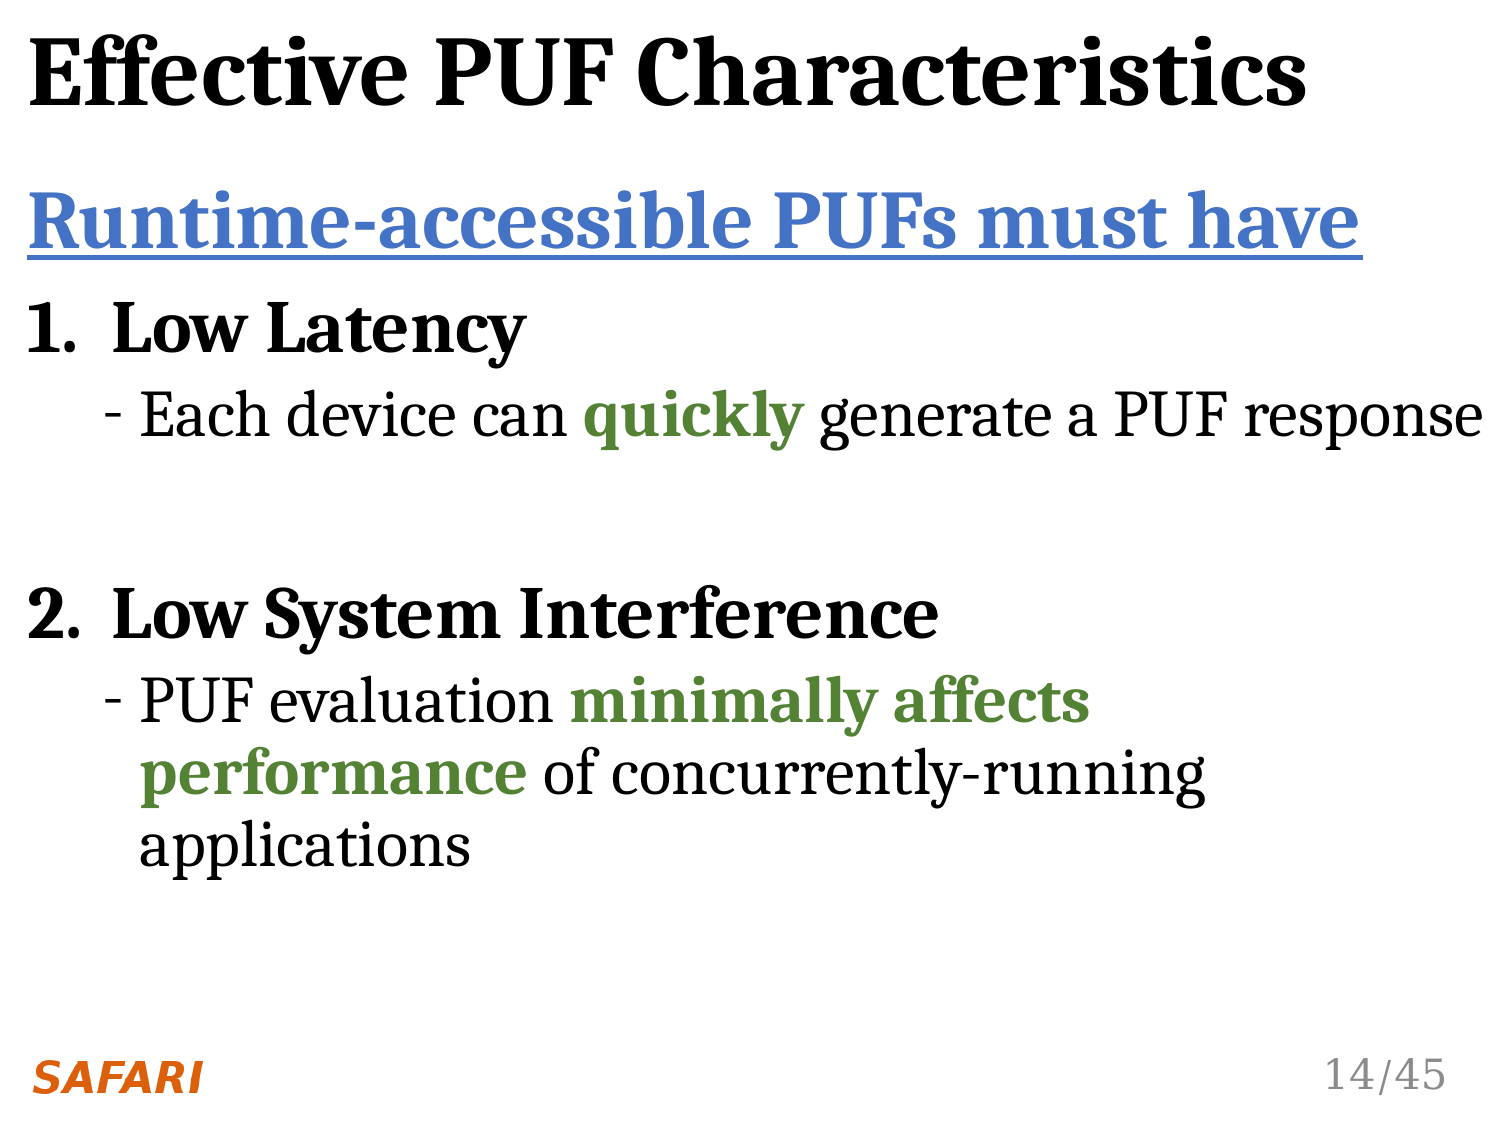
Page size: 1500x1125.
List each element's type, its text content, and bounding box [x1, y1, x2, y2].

picture [31, 1059, 209, 1104]
title Effective PUF Characteristics [12, 12, 1487, 134]
list Runtime-accessible PUFs must have Low Latency Each device can quickly generate a PUF response Low System Interference PUF evaluation minimally affects performance of concurrently-running applications [12, 169, 1500, 1059]
